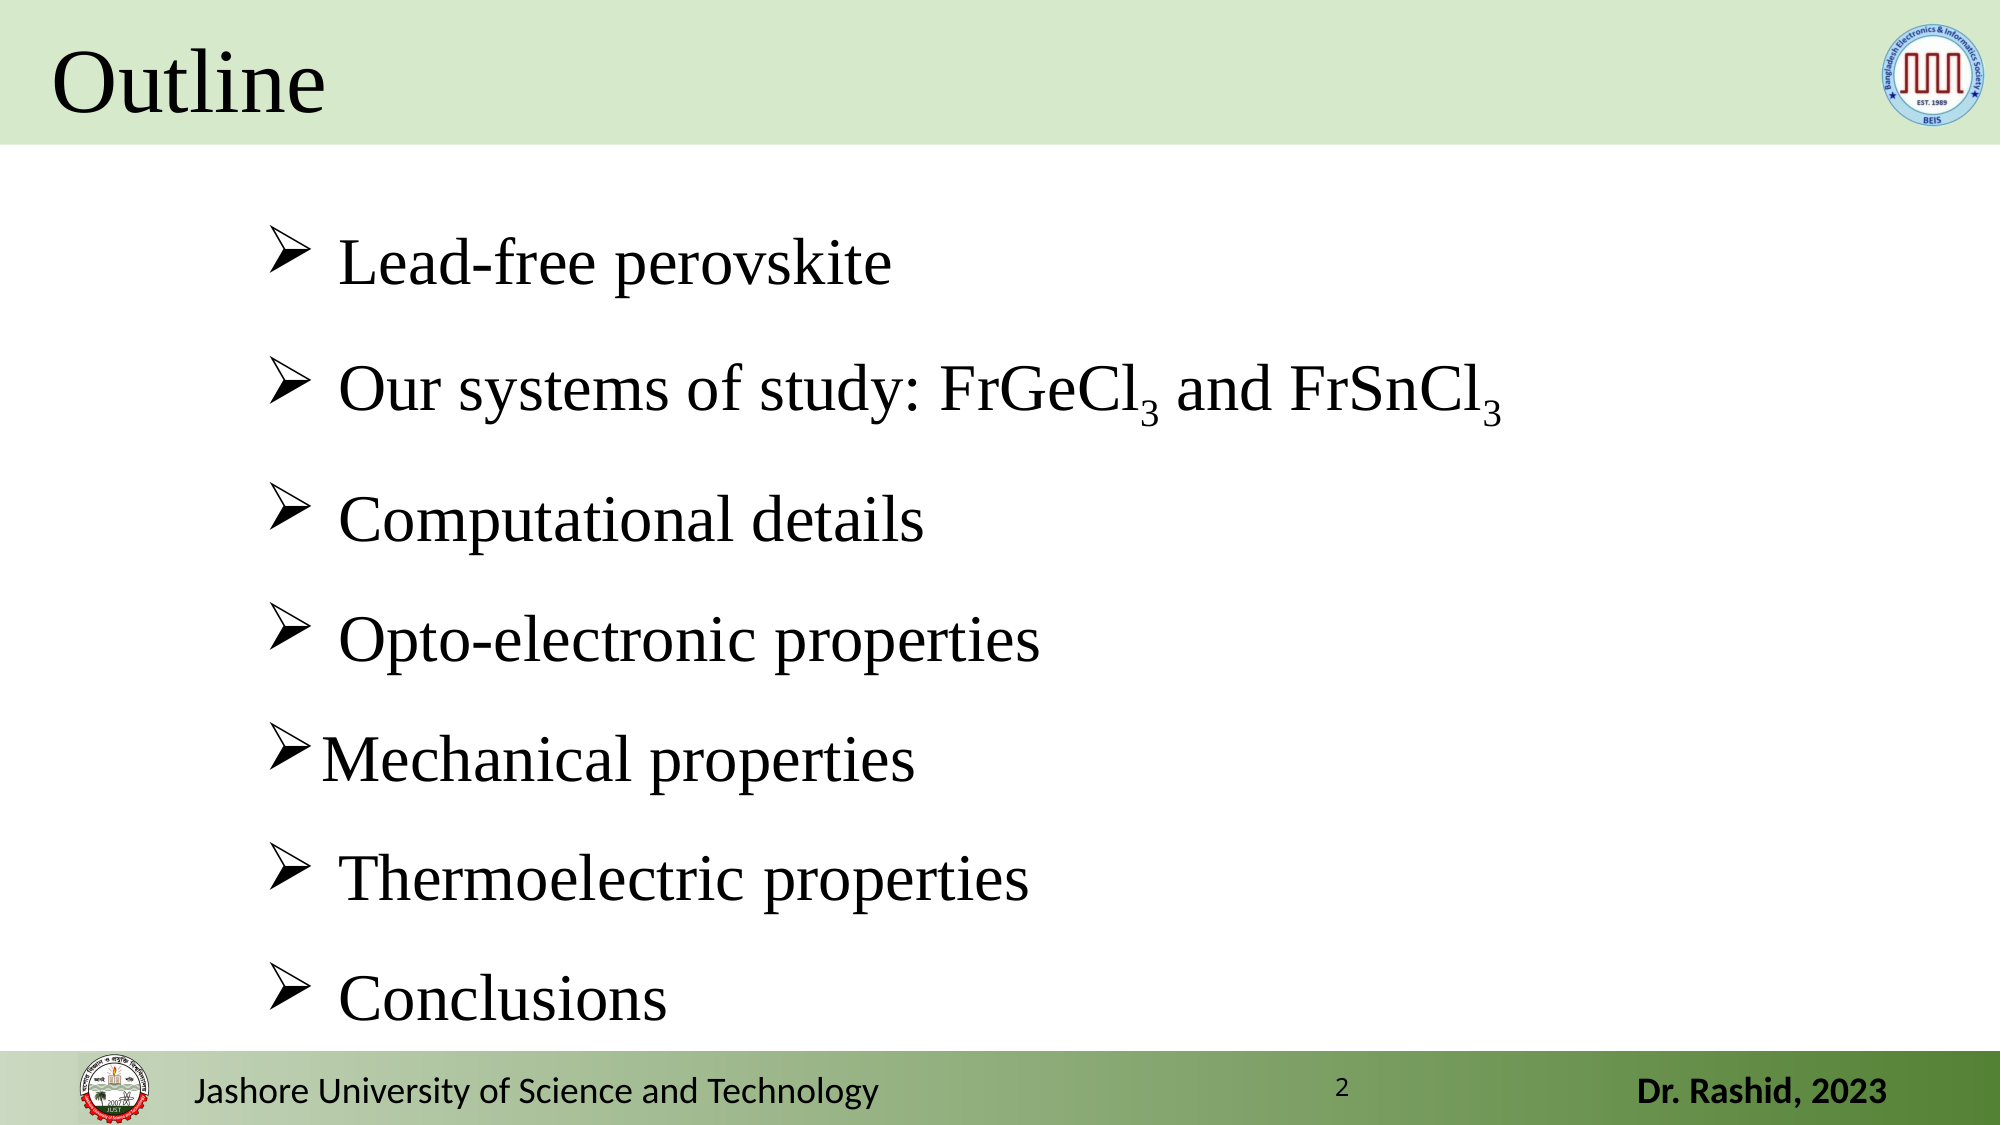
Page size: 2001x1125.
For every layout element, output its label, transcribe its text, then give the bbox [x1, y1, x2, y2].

text_box Outline [37, 13, 343, 139]
picture [78, 1053, 150, 1124]
text_box Lead-free perovskite Our systems of study: FrGeCl3 and FrSnCl3 Computational details Opto-electronic properties Mechanical properties Thermoelectric properties Conclusions [250, 170, 1628, 1042]
slide_number 2 [1281, 1058, 1365, 1119]
